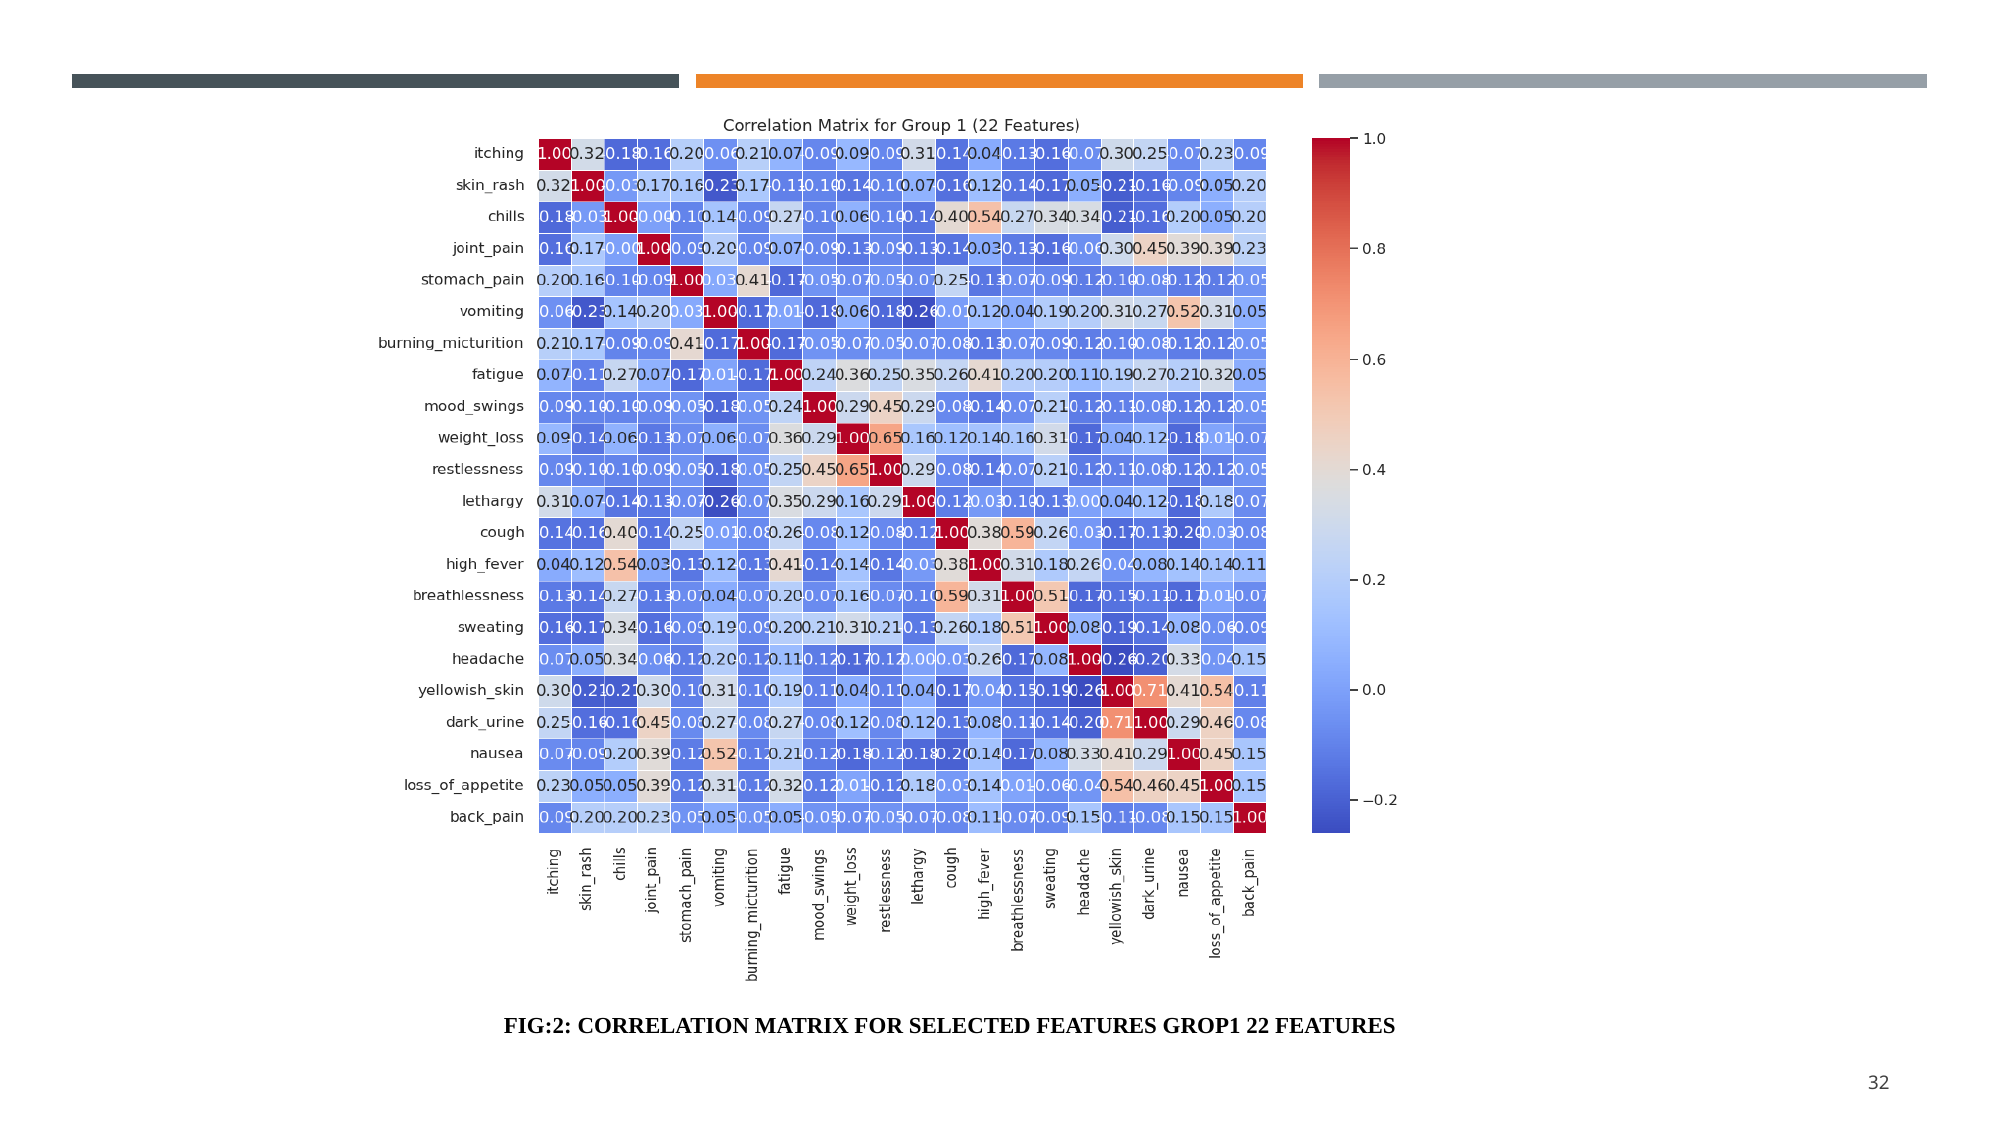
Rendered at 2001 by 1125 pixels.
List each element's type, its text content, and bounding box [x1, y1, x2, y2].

slide_number 32 [1732, 1053, 1905, 1114]
picture [368, 109, 1408, 990]
footer FIG:2: CORRELATION MATRIX FOR SELECTED FEATURES GROP1 22 FEATURES [194, 994, 1456, 1054]
